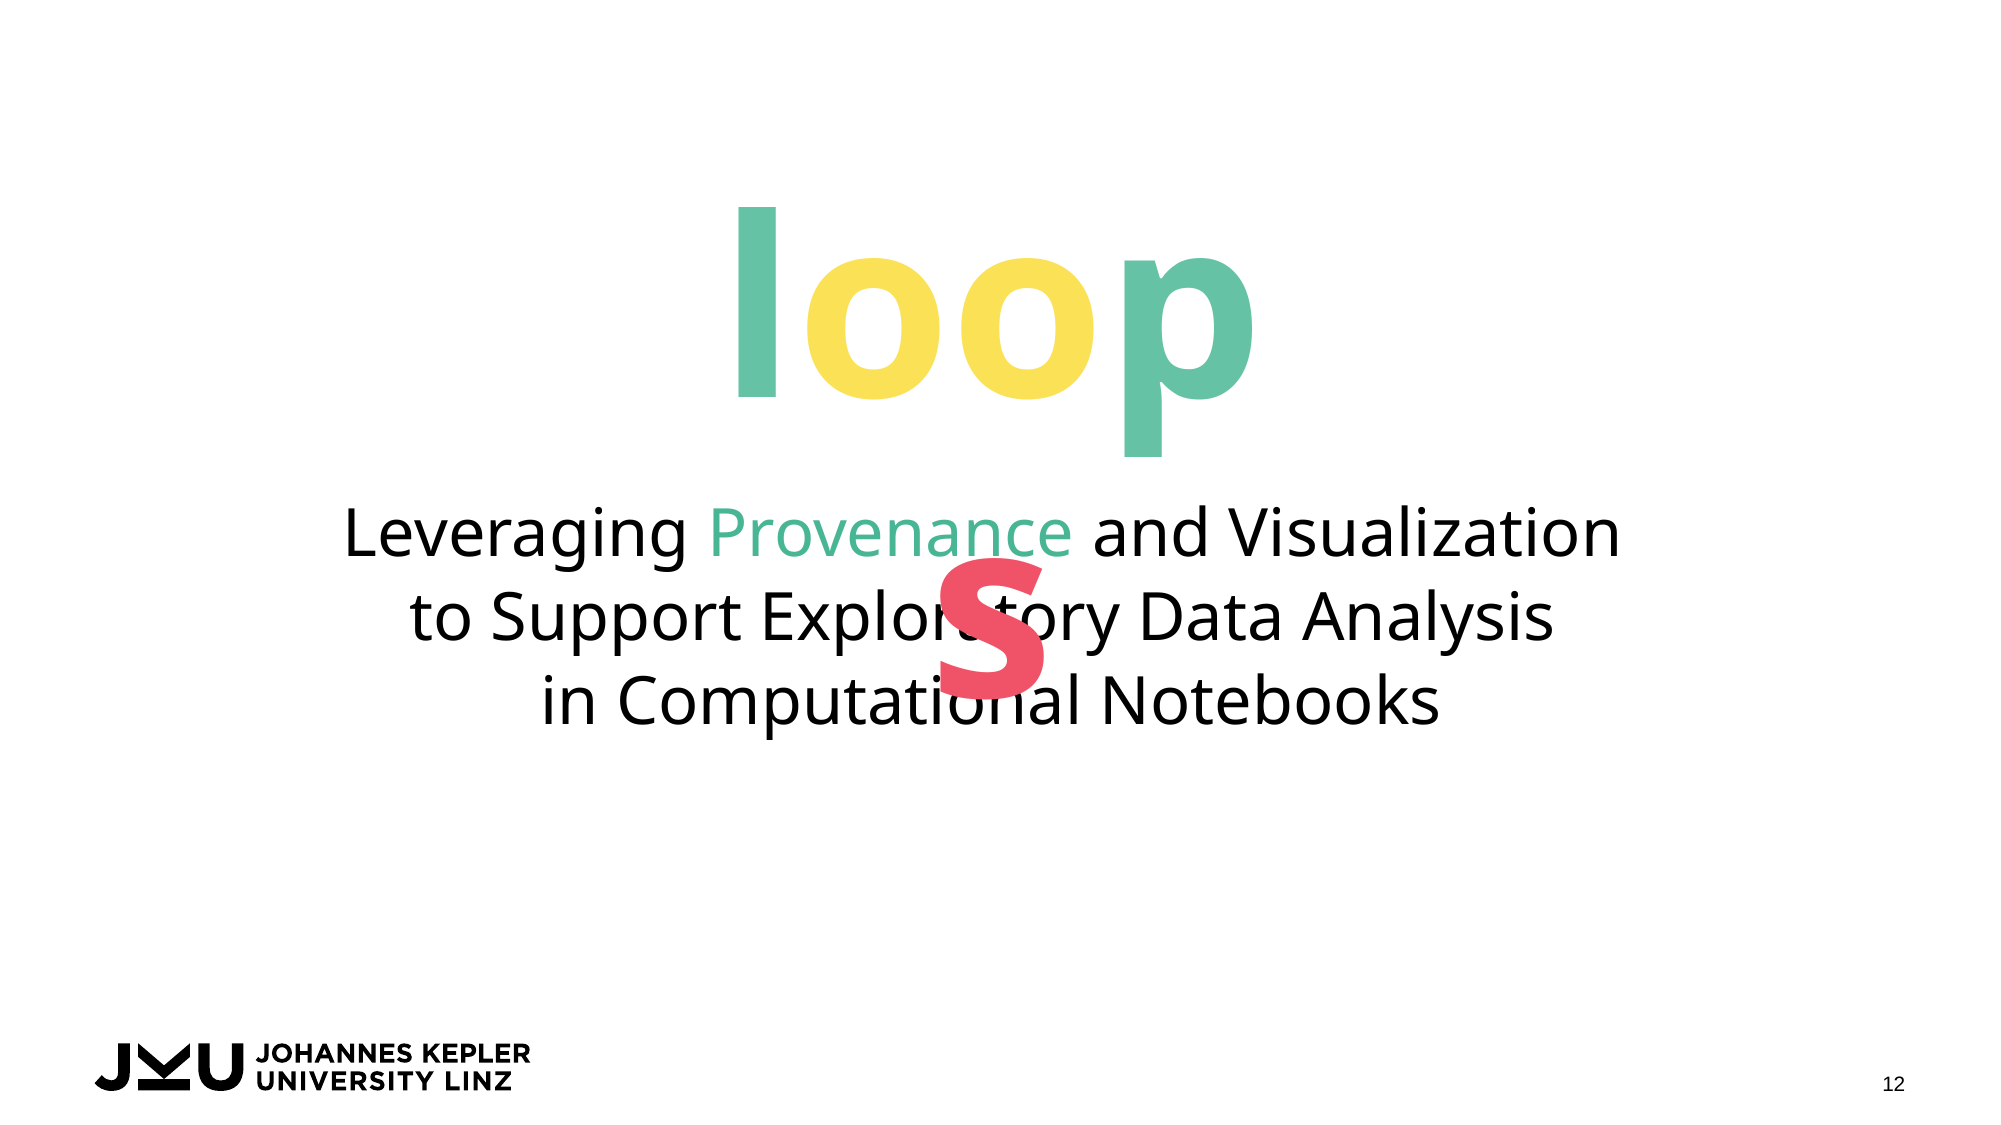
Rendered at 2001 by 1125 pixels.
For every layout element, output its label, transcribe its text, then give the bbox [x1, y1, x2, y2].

list Leveraging Provenance and Visualization to Support Exploratory Data Analysis in Computational Notebooks [102, 104, 1882, 1007]
text_box loops [703, 140, 1280, 756]
slide_number 12 [1807, 1042, 1921, 1103]
